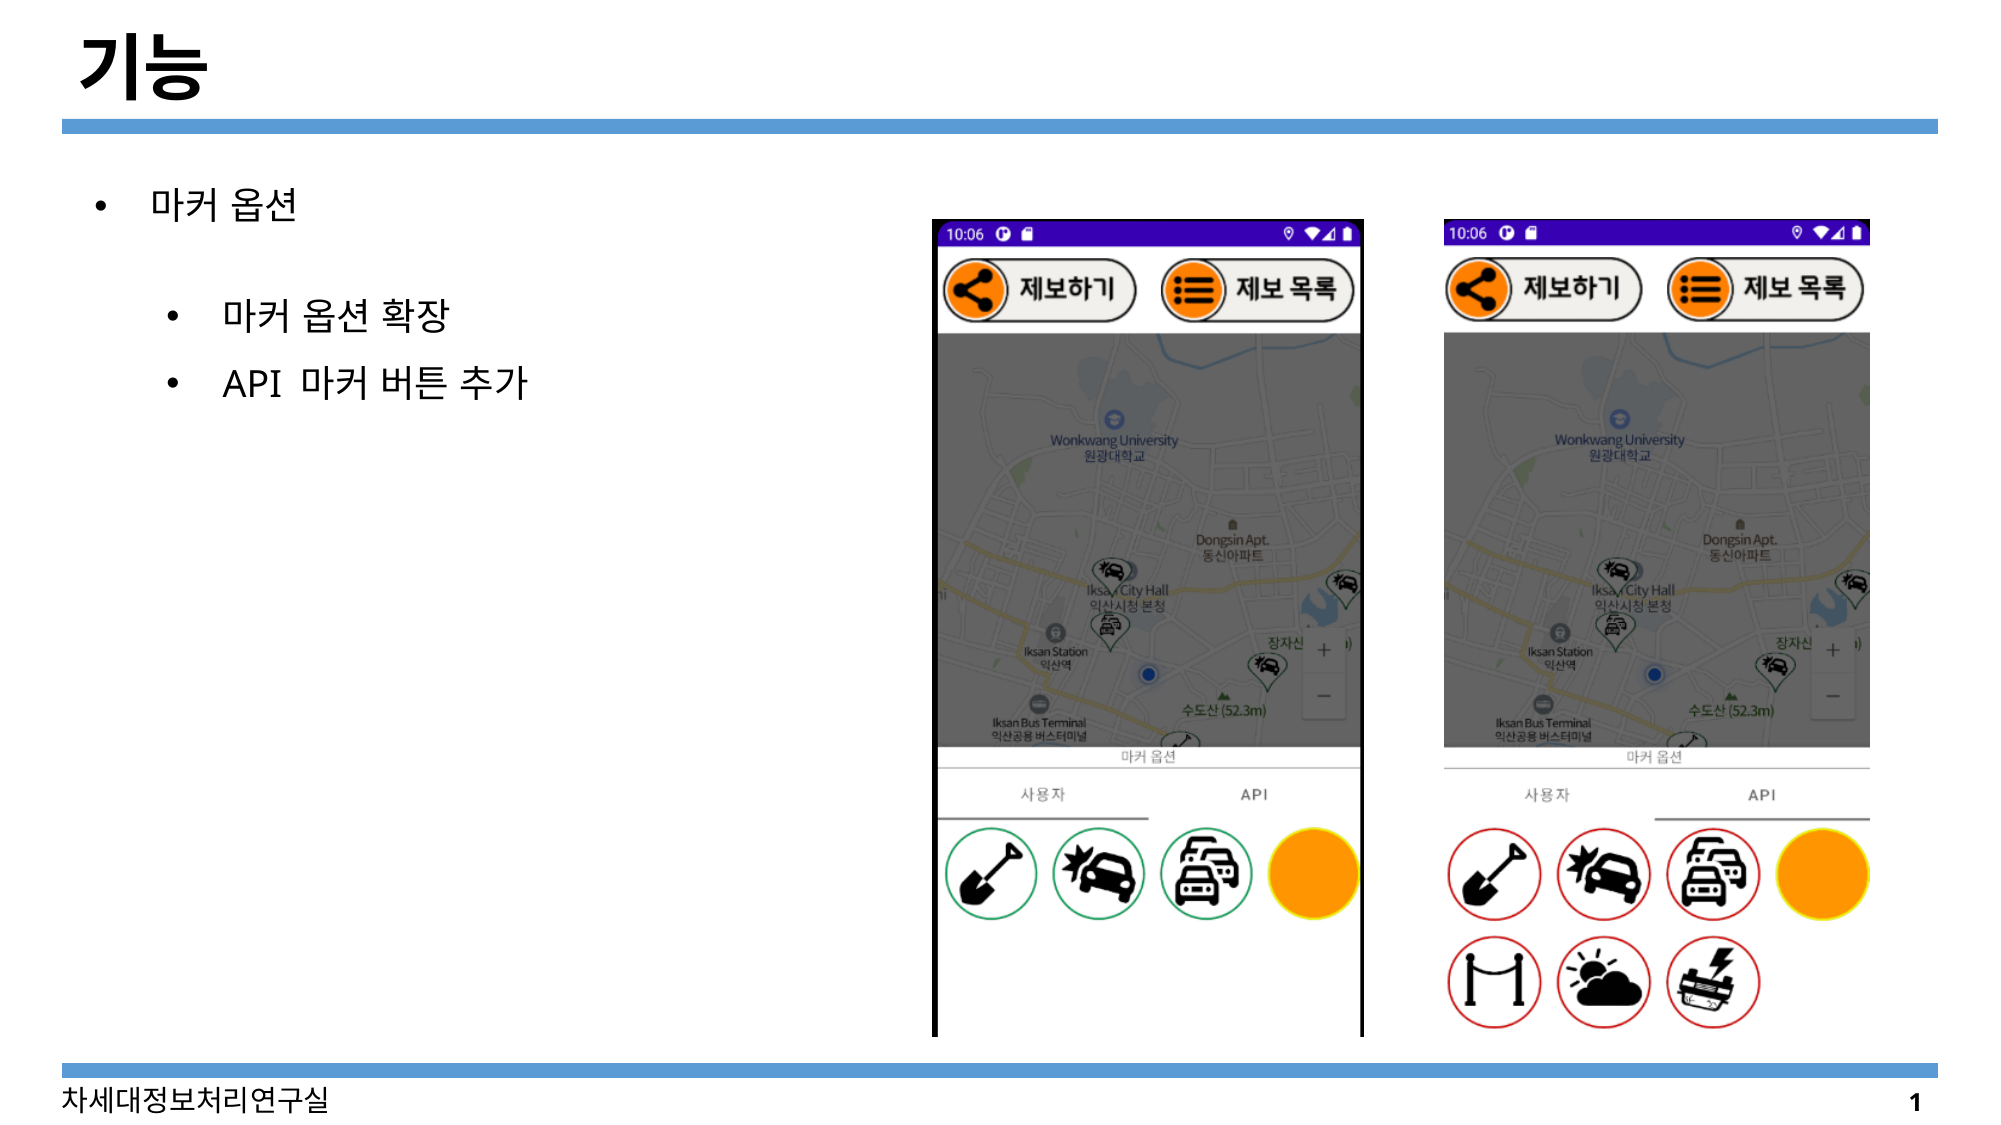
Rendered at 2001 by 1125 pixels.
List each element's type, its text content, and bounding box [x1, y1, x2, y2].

picture [1444, 219, 1870, 1037]
text_box 마커 옵션 확장 API 마커 버튼 추가 [151, 262, 932, 413]
slide_number 1 [1487, 1079, 1938, 1125]
picture [932, 219, 1364, 1037]
title 기능 [62, 24, 1564, 118]
text_box 마커 옵션 [79, 152, 954, 235]
